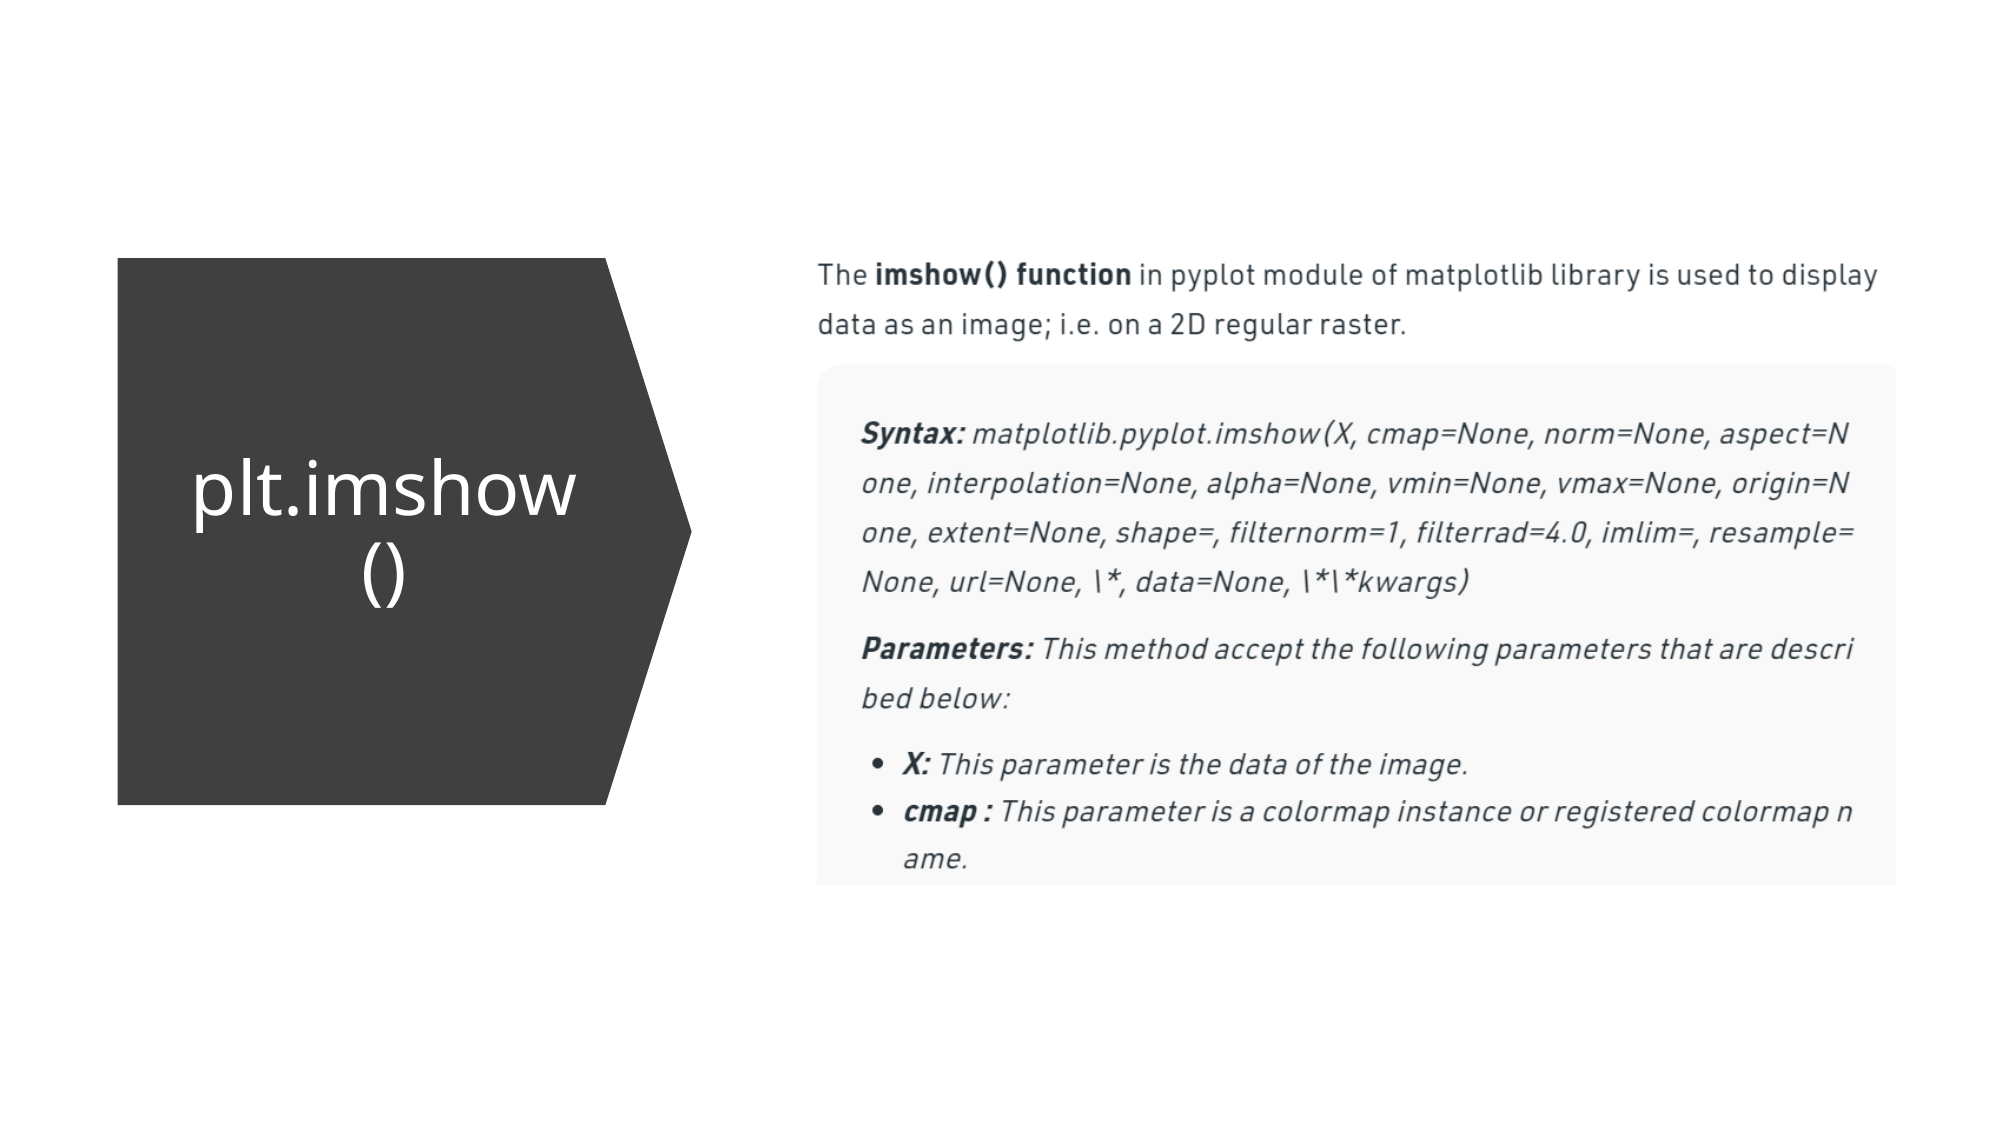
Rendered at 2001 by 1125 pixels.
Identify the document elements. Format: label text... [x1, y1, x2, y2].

text_box [116, 257, 693, 807]
title plt.imshow() [168, 322, 601, 741]
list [783, 239, 1896, 885]
